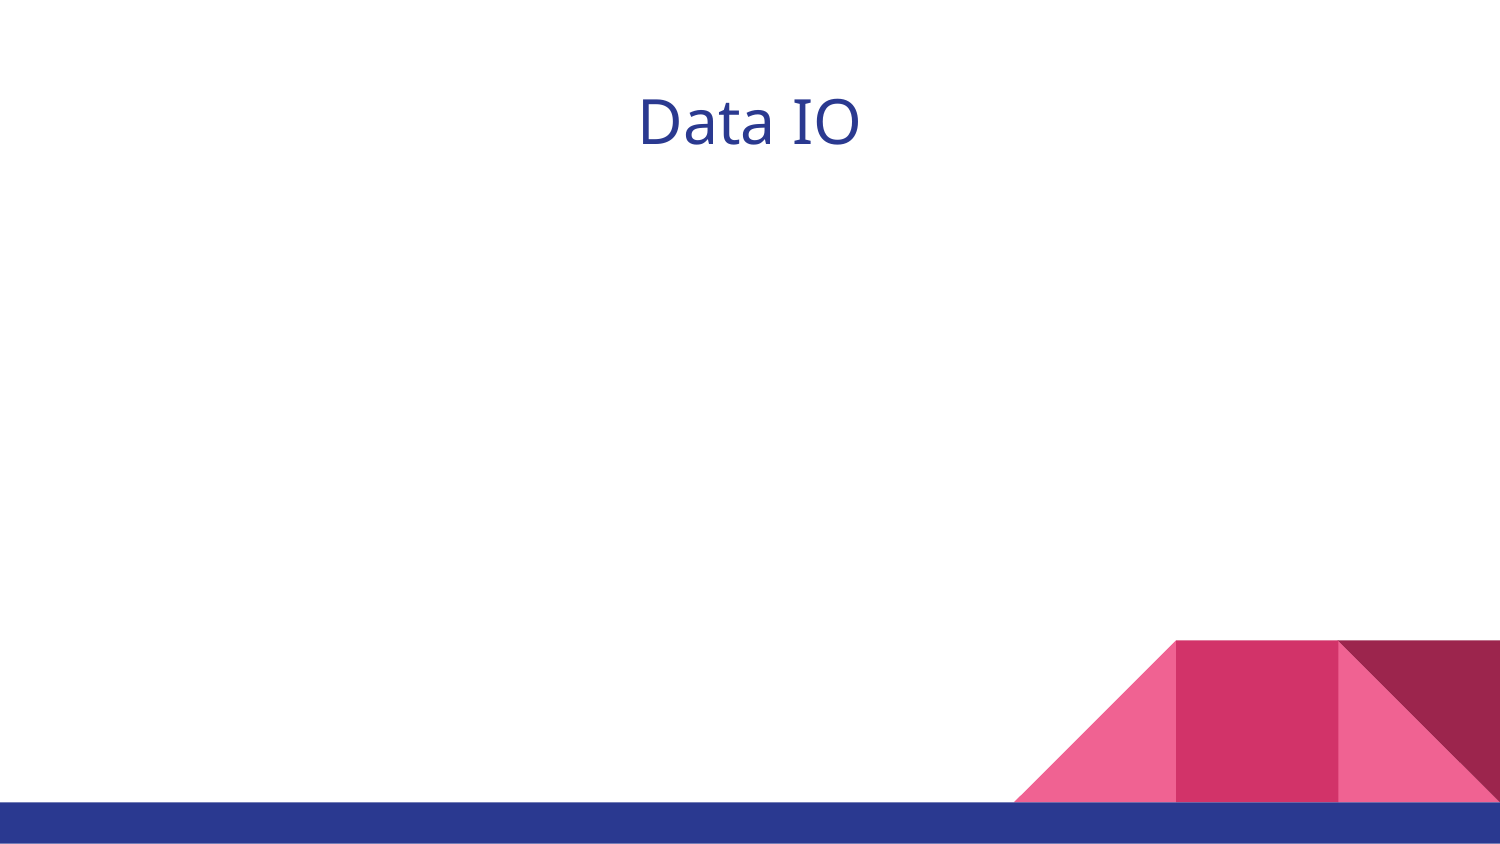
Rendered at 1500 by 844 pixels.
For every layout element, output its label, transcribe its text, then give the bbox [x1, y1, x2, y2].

title Data IO [51, 67, 1449, 167]
